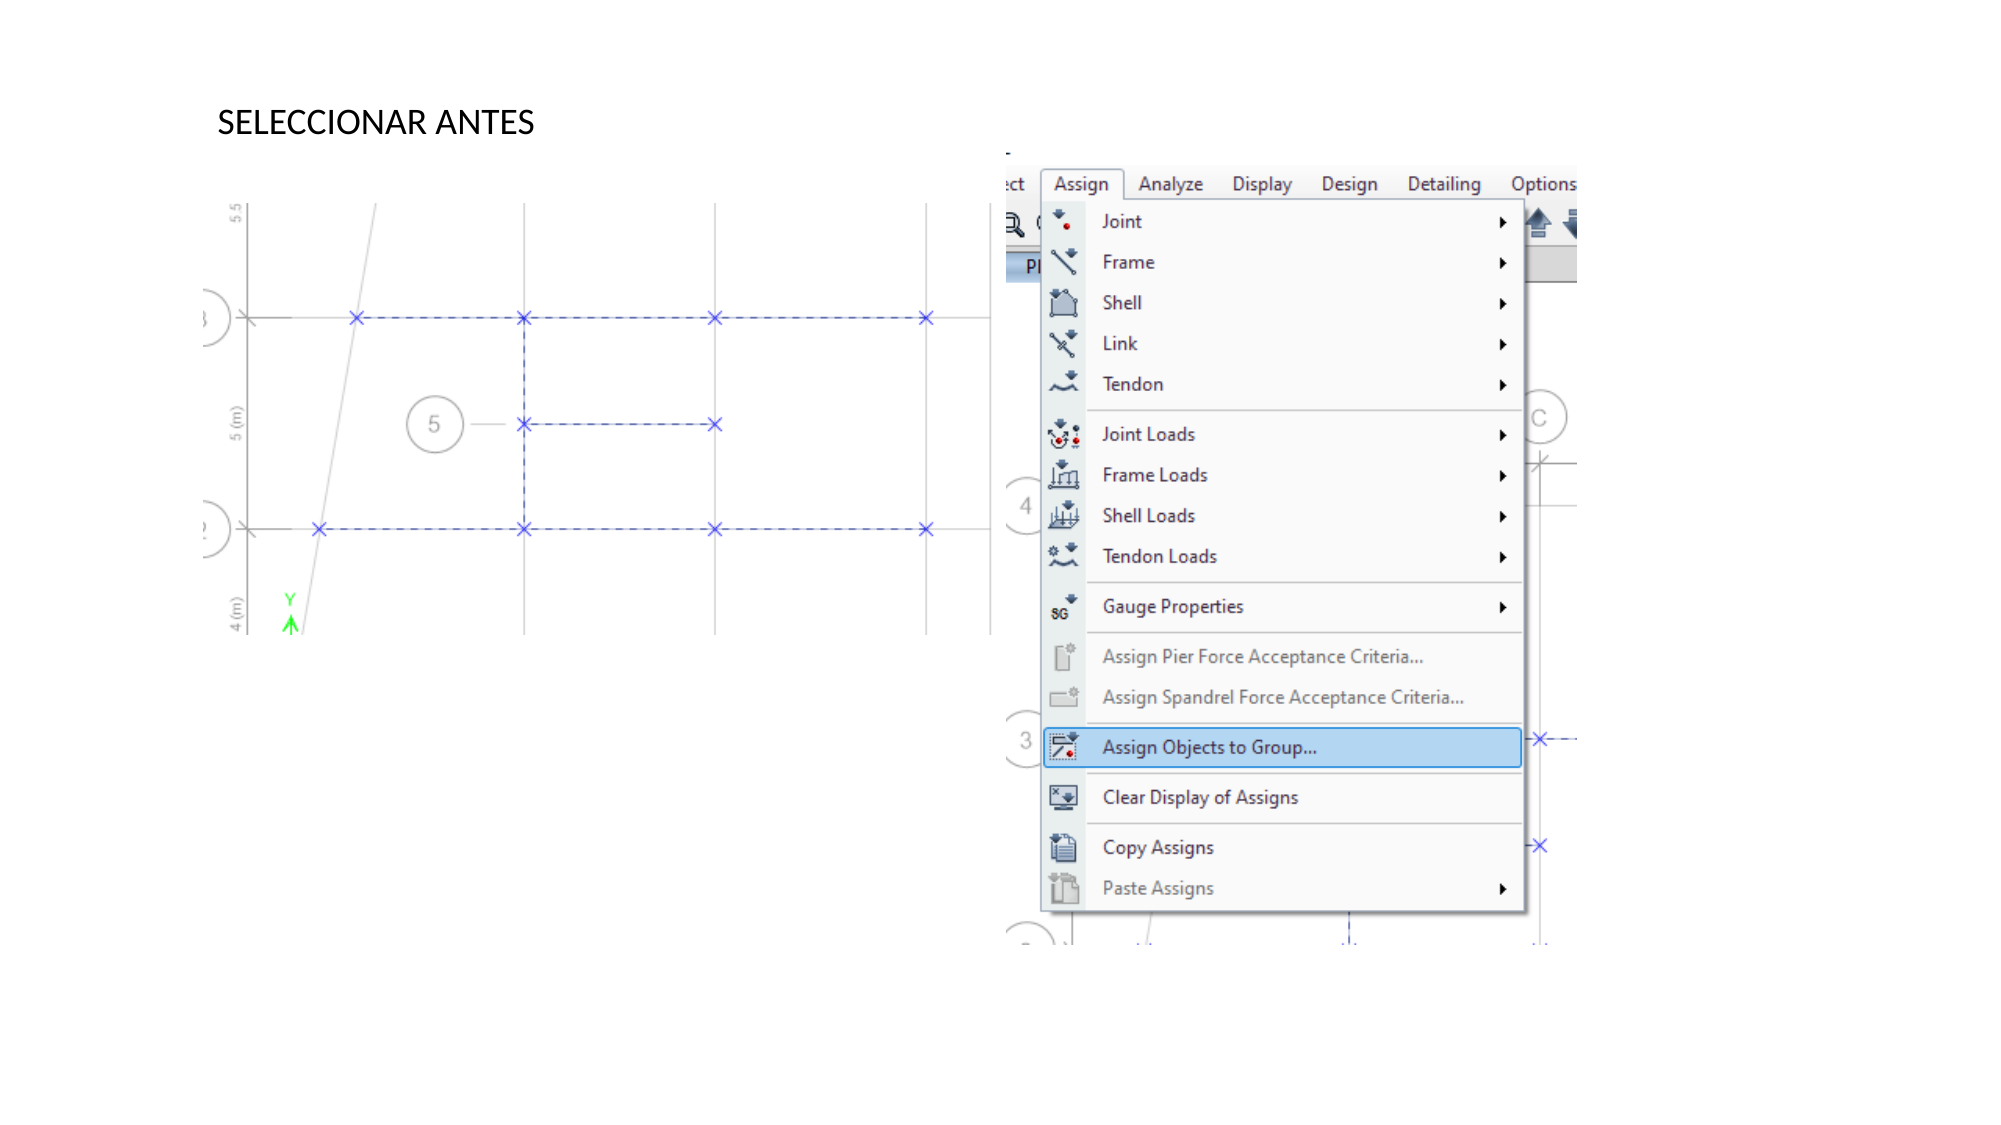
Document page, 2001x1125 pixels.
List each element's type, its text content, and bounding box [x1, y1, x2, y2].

picture [203, 150, 1577, 945]
text_box SELECCIONAR ANTES [203, 89, 1360, 150]
